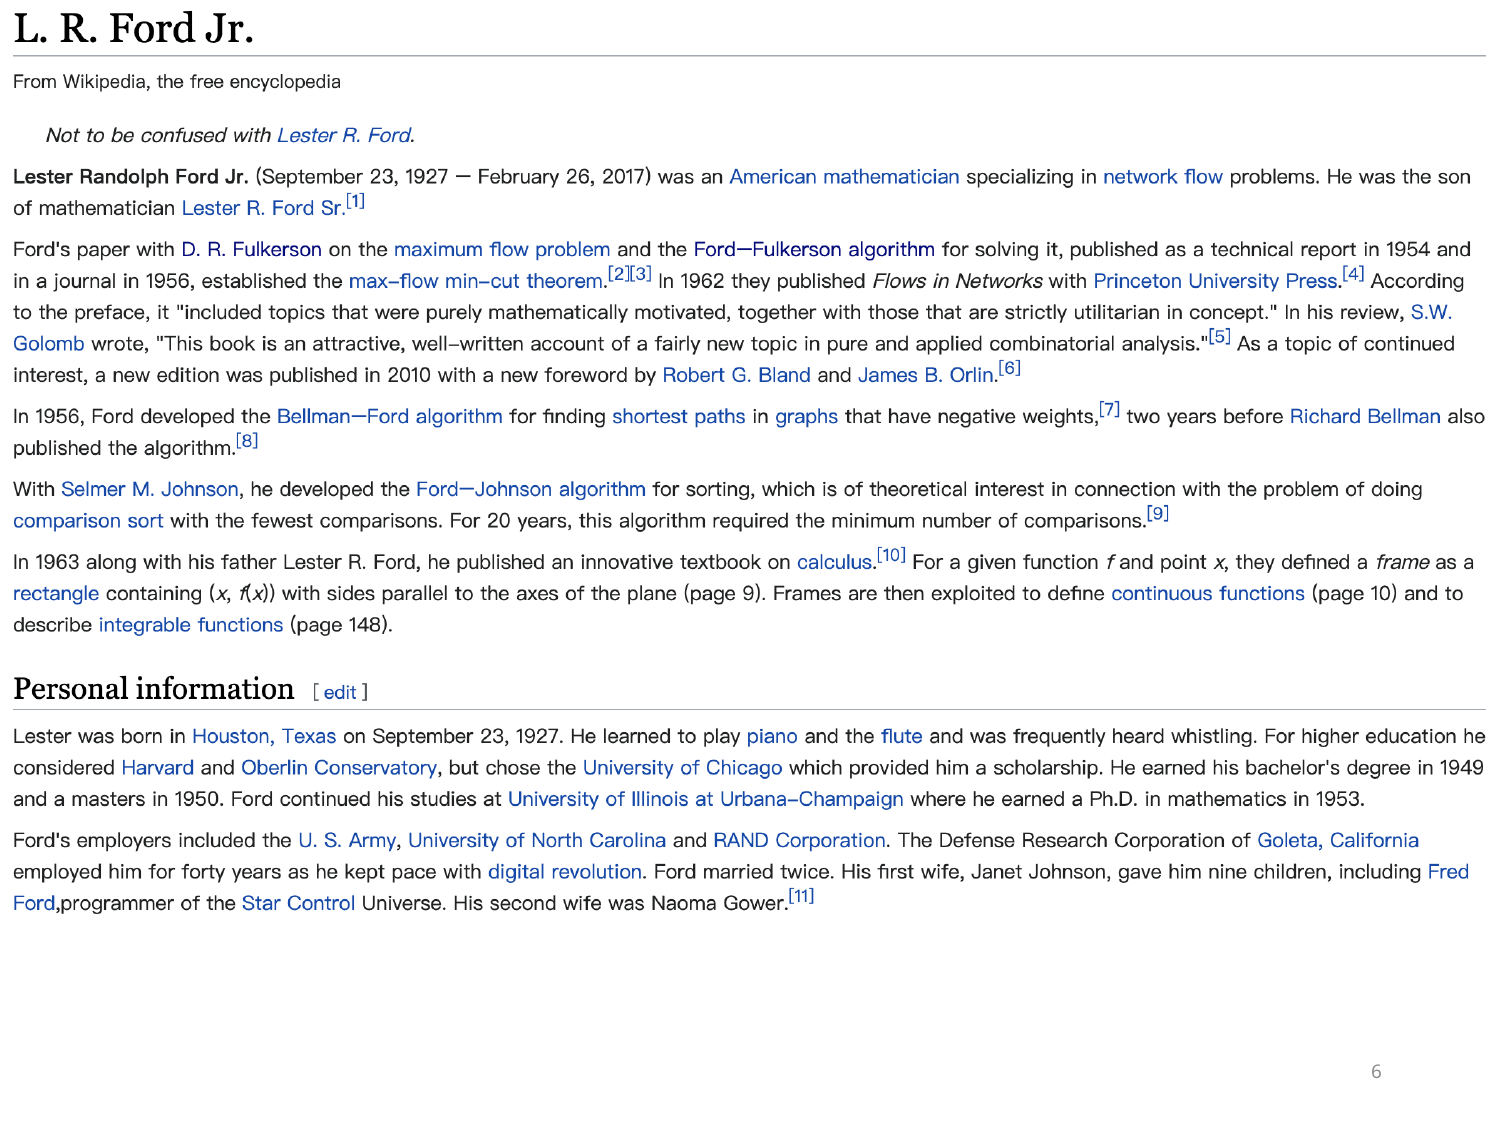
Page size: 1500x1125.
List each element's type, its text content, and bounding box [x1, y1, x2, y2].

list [0, 0, 1500, 941]
slide_number 6 [1059, 1042, 1397, 1103]
